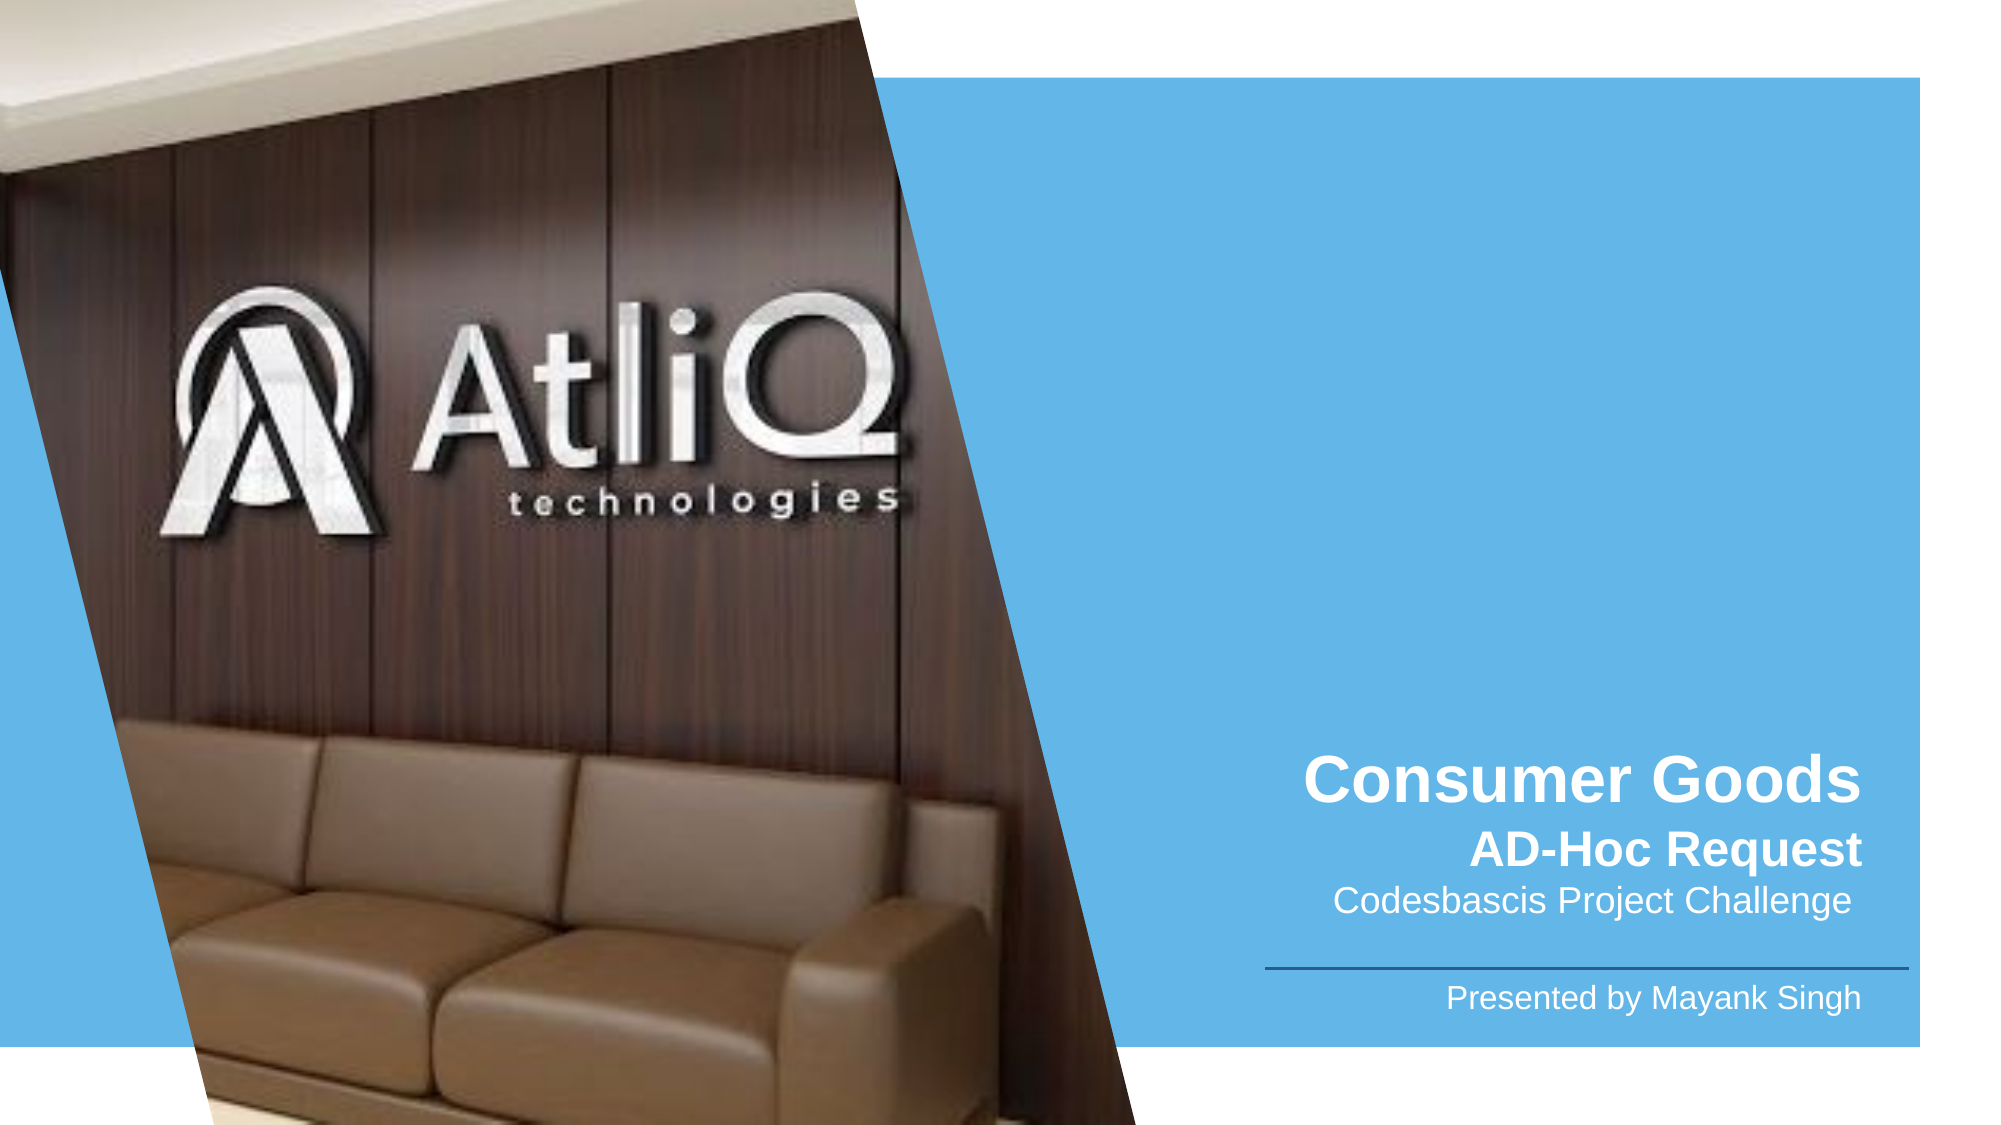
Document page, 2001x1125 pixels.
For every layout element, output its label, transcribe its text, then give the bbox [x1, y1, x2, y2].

text_box Consumer Goods AD-Hoc Request Codesbascis Project Challenge [1270, 728, 1878, 929]
picture [0, 0, 1136, 1125]
text_box Presented by Mayank Singh [1282, 969, 1878, 1024]
